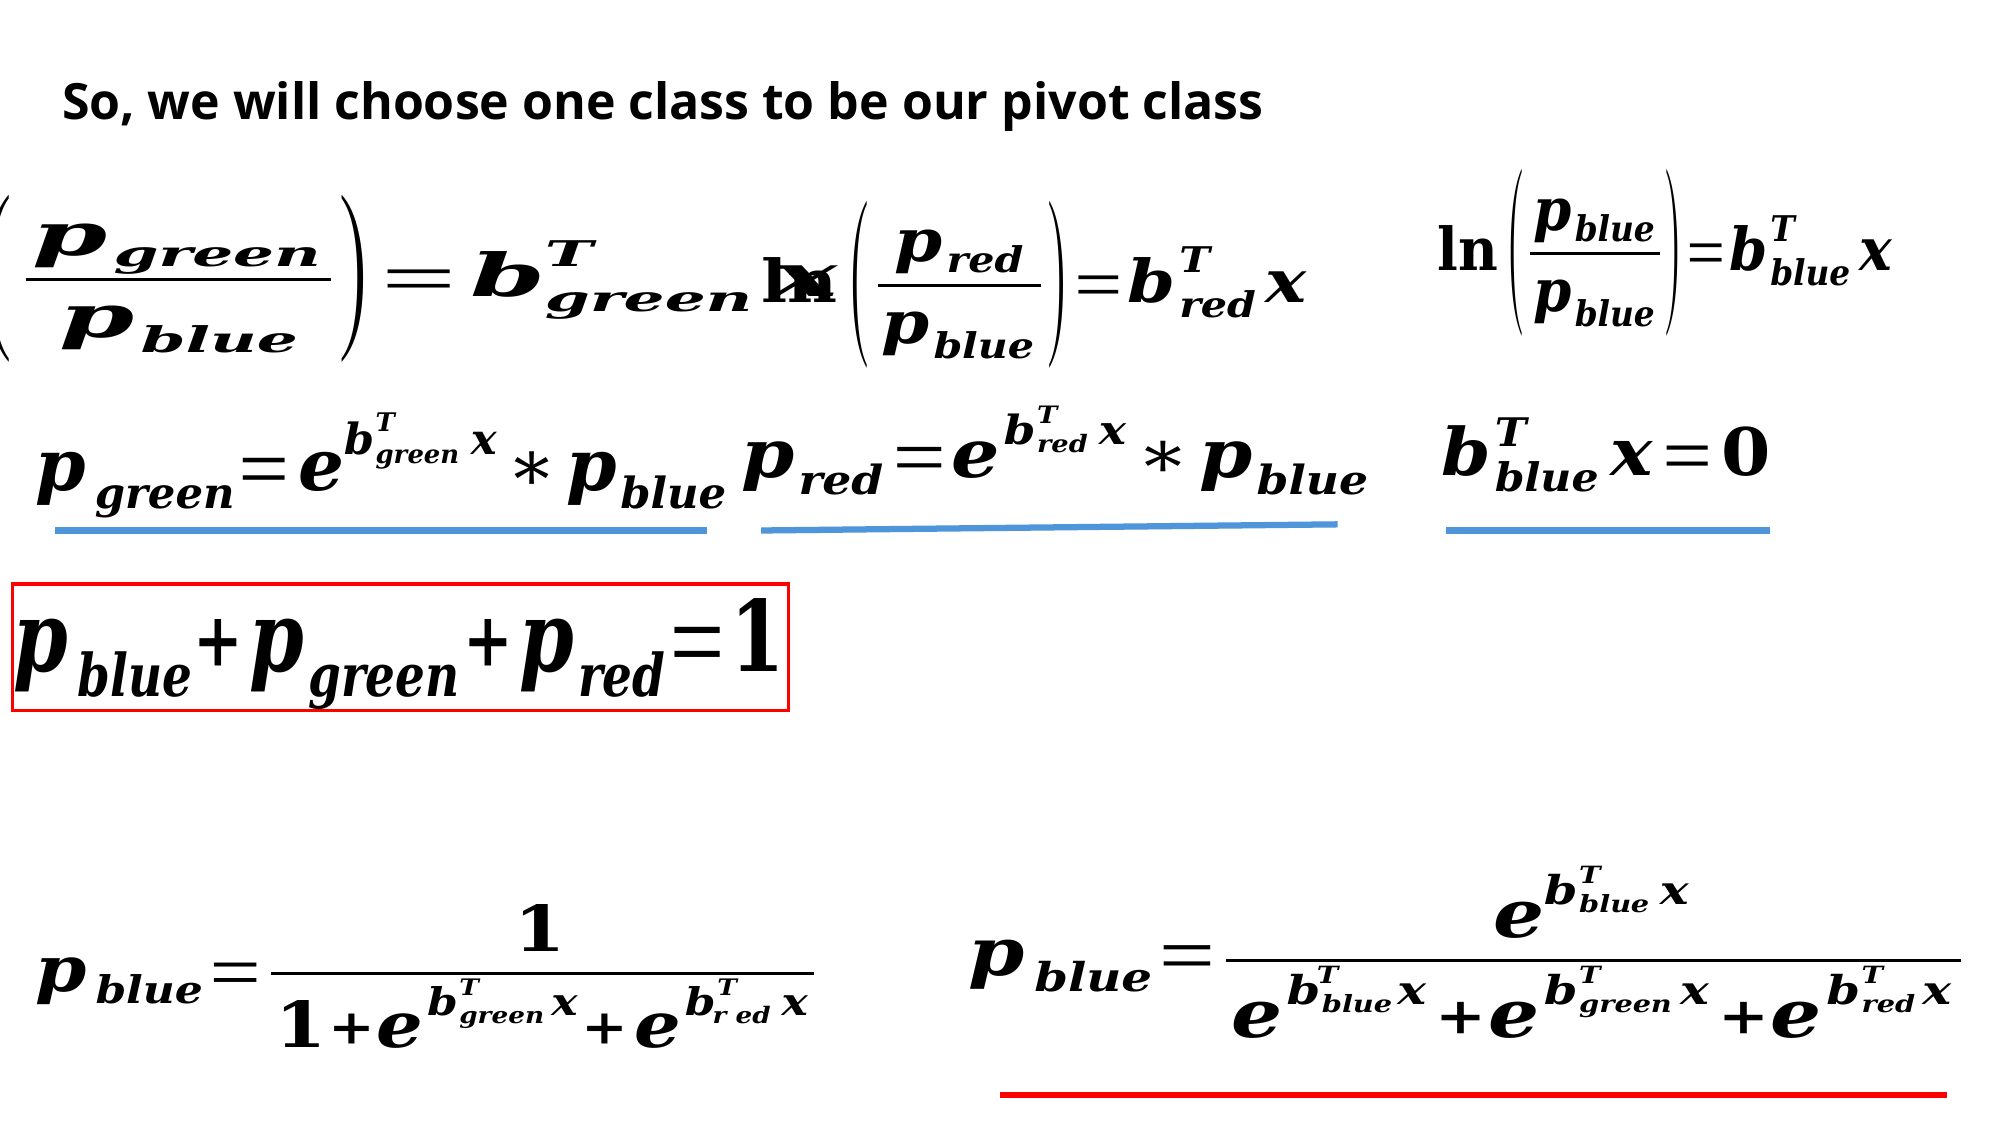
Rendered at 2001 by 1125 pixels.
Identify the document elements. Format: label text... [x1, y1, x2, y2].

text_box So, we will choose one class to be our pivot class [47, 61, 1279, 137]
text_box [760, 523, 1339, 531]
